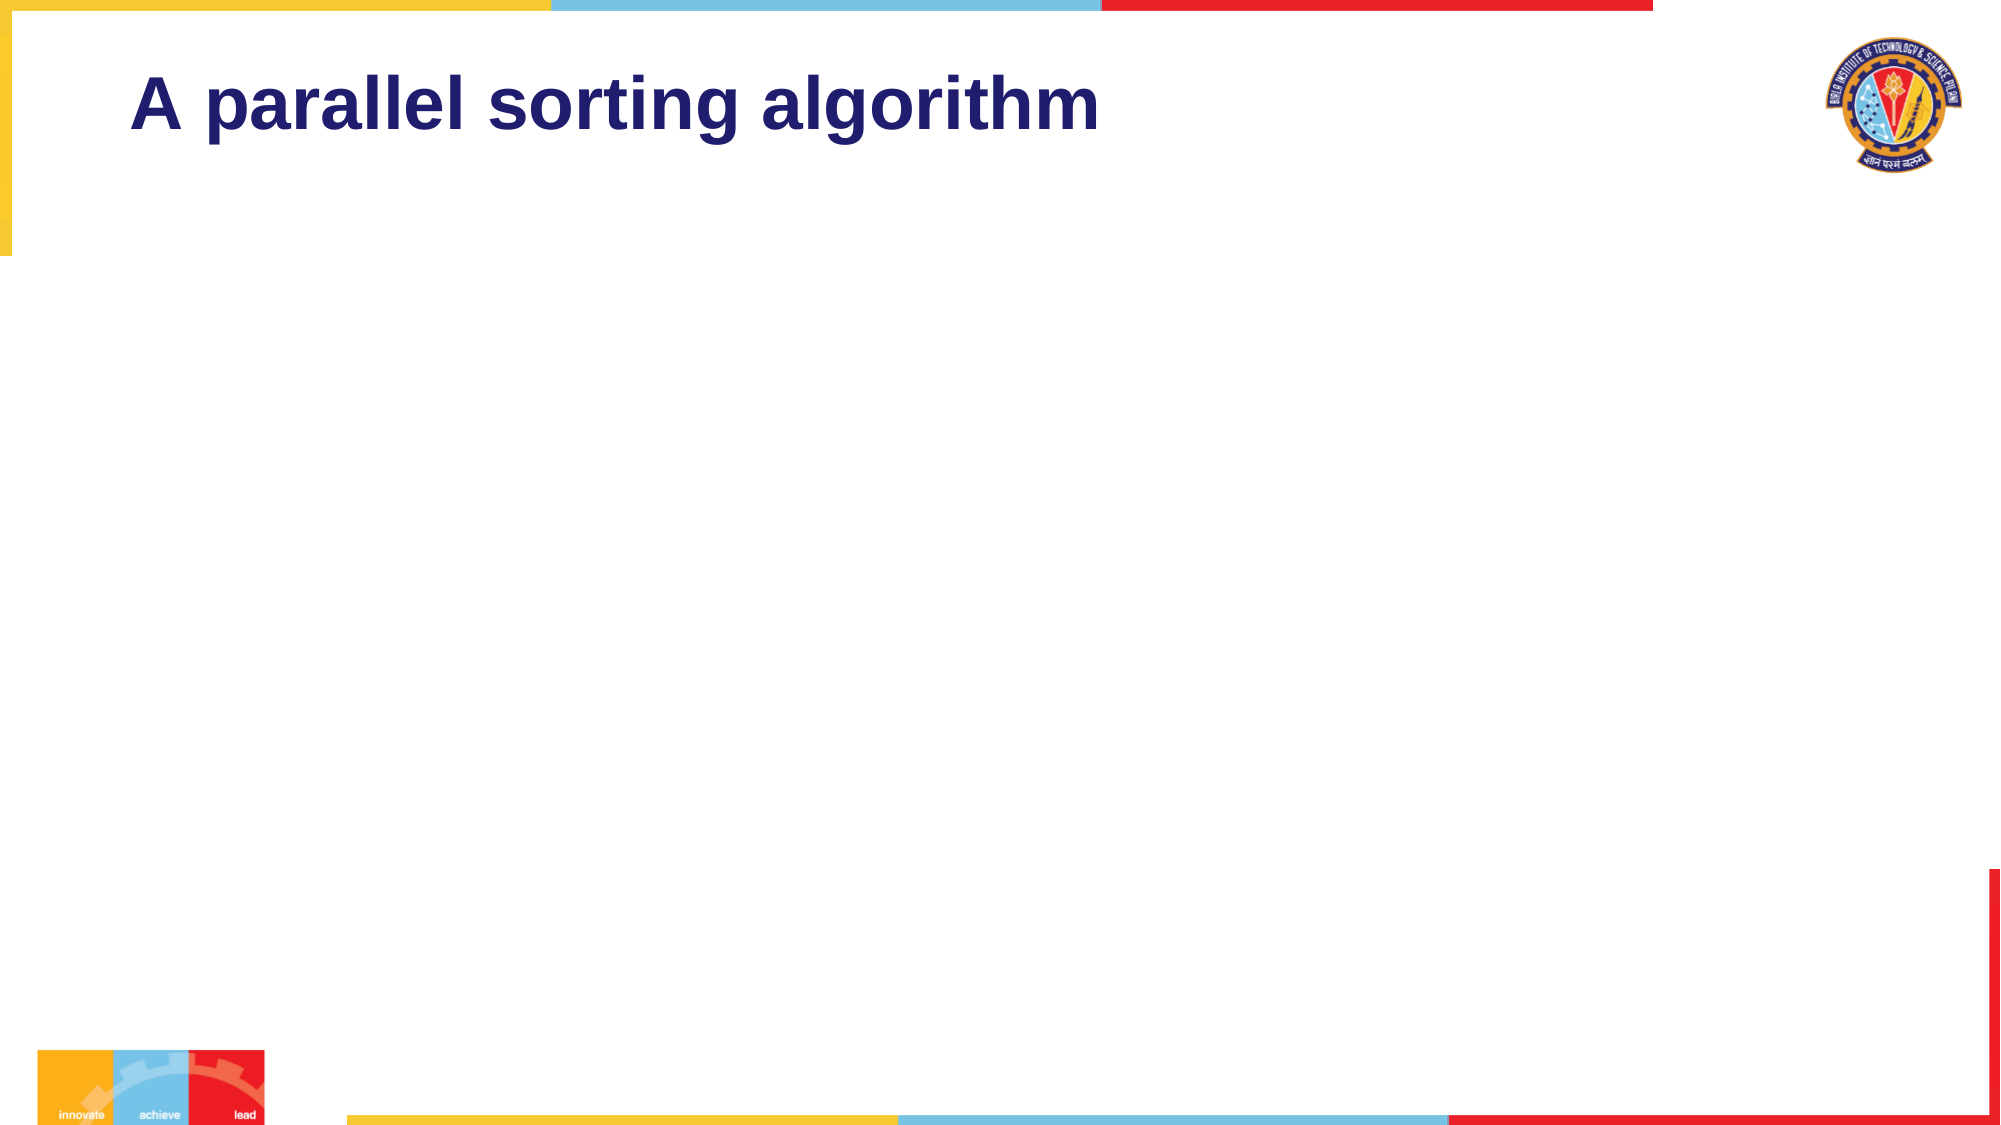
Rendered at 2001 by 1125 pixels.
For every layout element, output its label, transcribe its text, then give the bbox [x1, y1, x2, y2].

title A parallel sorting algorithm [127, 52, 1873, 243]
picture [1825, 37, 1962, 174]
picture [0, 0, 1653, 256]
picture [37, 1049, 265, 1125]
picture [347, 869, 2000, 1125]
